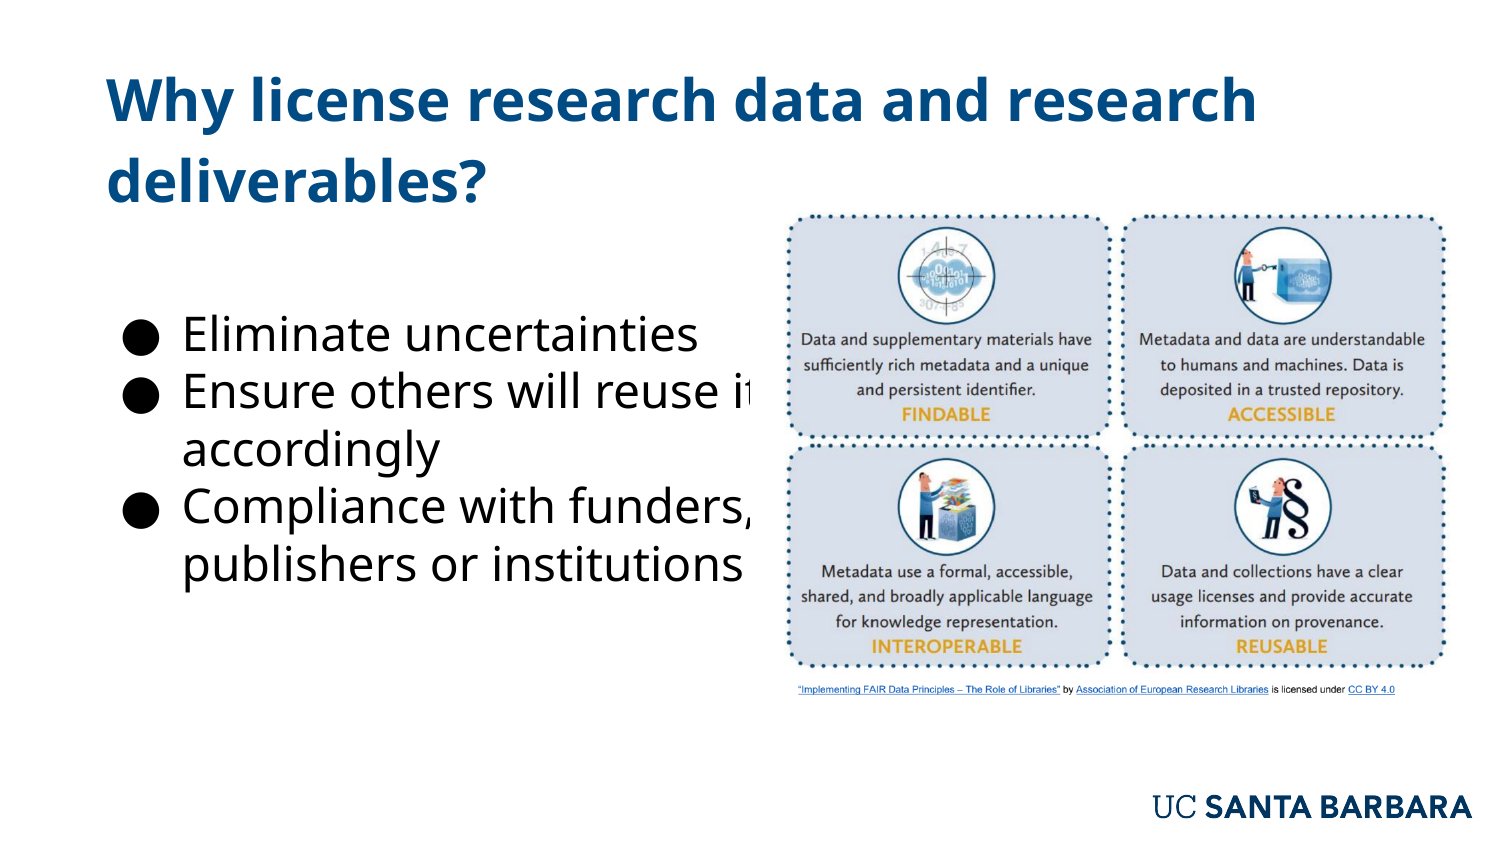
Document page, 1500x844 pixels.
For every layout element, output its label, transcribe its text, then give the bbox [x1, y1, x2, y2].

text_box Eliminate uncertainties Ensure others will reuse it accordingly Compliance with funders, publishers or institutions [91, 288, 744, 606]
text_box Why license research data and research deliverables? [91, 37, 1490, 132]
picture [1152, 794, 1473, 819]
picture [749, 192, 1481, 717]
